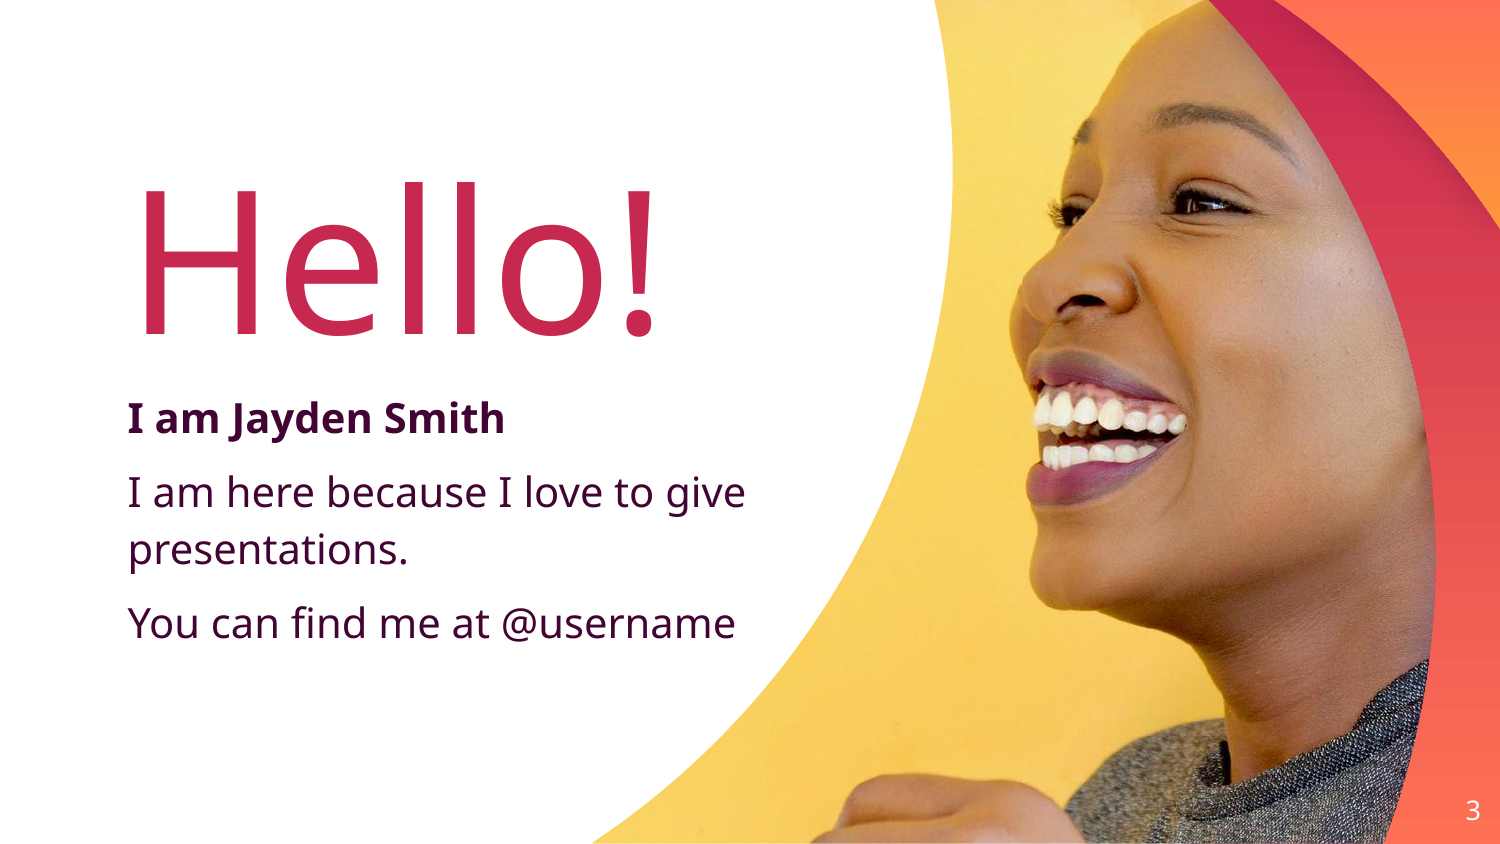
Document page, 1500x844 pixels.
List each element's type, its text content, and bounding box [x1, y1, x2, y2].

subtitle I am Jayden Smith I am here because I love to give presentations. You can find me at @username [127, 383, 587, 657]
title Hello! [127, 187, 587, 378]
picture [592, 0, 1500, 844]
